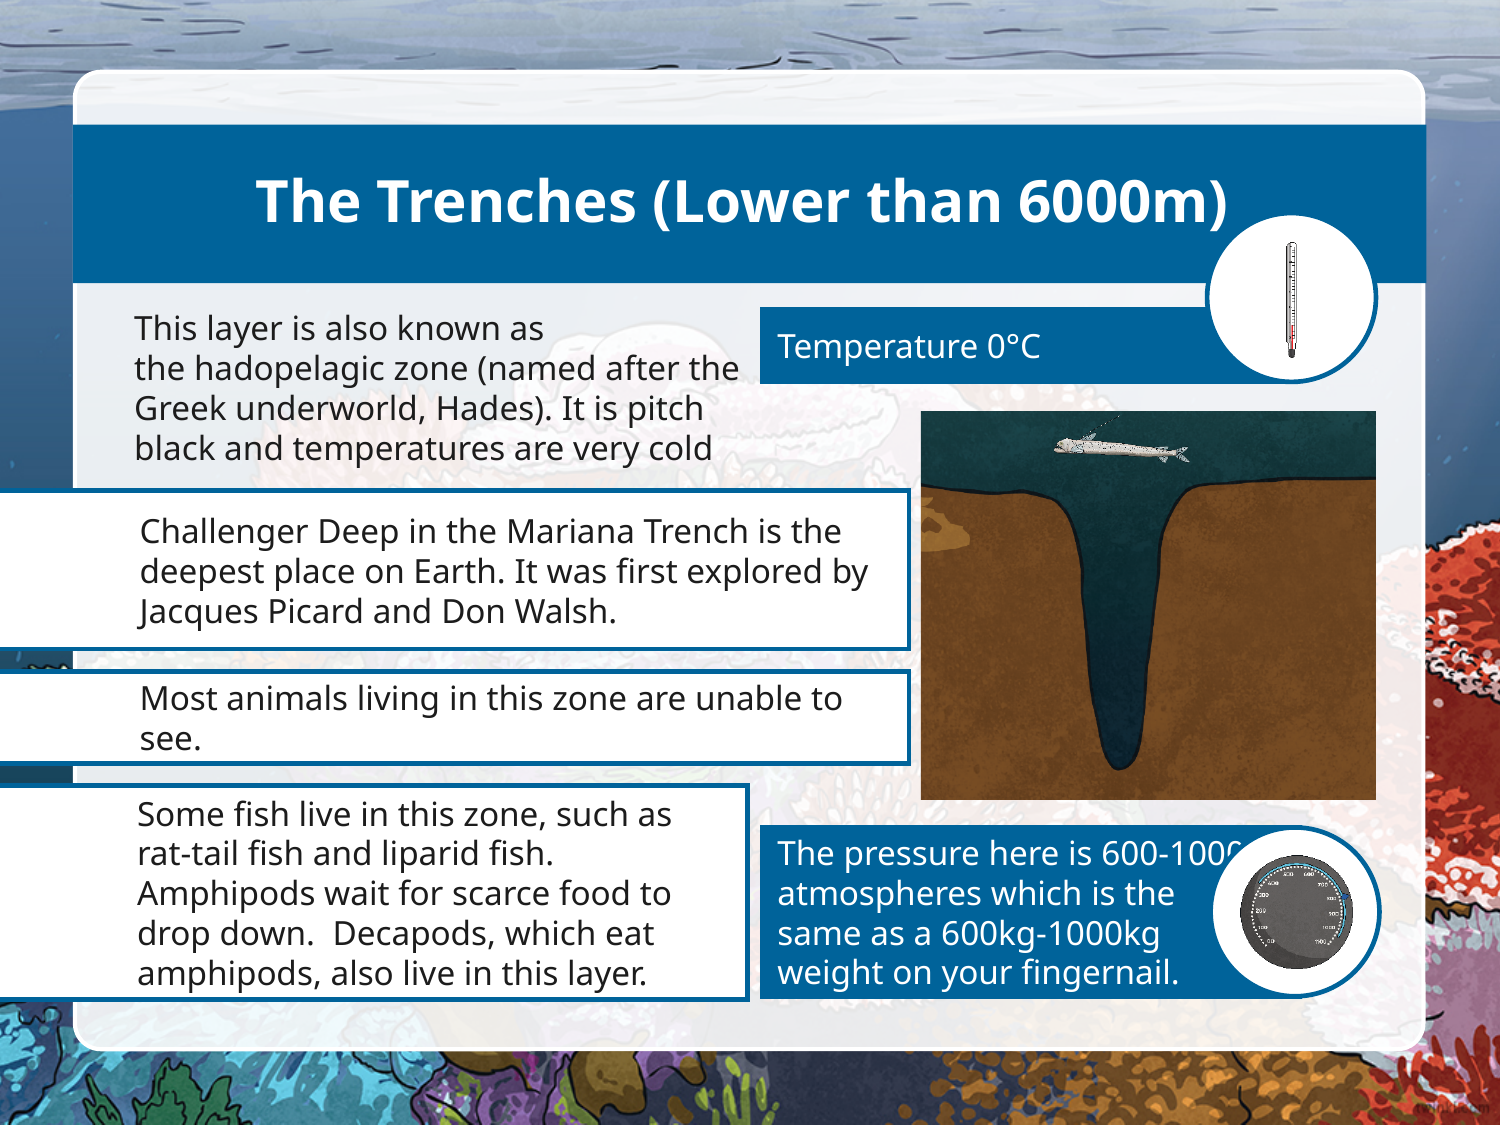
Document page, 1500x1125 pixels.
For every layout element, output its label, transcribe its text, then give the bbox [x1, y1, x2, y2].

title The Trenches (Lower than 6000m) [71, 122, 1428, 285]
text_box The pressure here is 600-1000 atmospheres which is the same as a 600kg-1000kg weight on your fingernail. [761, 826, 1285, 997]
picture [0, 764, 72, 785]
text_box This layer is also known as the hadopelagic zone (named after the Greek underworld, Hades). It is pitch black and temperatures are very cold. [118, 308, 773, 466]
text_box Most animals living in this zone are unable to see. [0, 670, 910, 764]
picture [0, 0, 1500, 1125]
text_box [1206, 211, 1378, 383]
picture [1286, 242, 1297, 358]
text_box Challenger Deep in the Mariana Trench is the deepest place on Earth. It was first explored by Jacques Picard and Don Walsh. [0, 489, 910, 650]
picture [920, 411, 1377, 817]
text_box Some fish live in this zone, such as rat-tail fish and liparid fish. Amphipods wait for scarce food to drop down. Decapods, which eat amphipods, also live in this layer. [0, 785, 749, 1000]
text_box Temperature 0°C [773, 308, 1279, 383]
text_box [1209, 826, 1381, 998]
picture [0, 650, 72, 670]
picture [1240, 855, 1353, 969]
